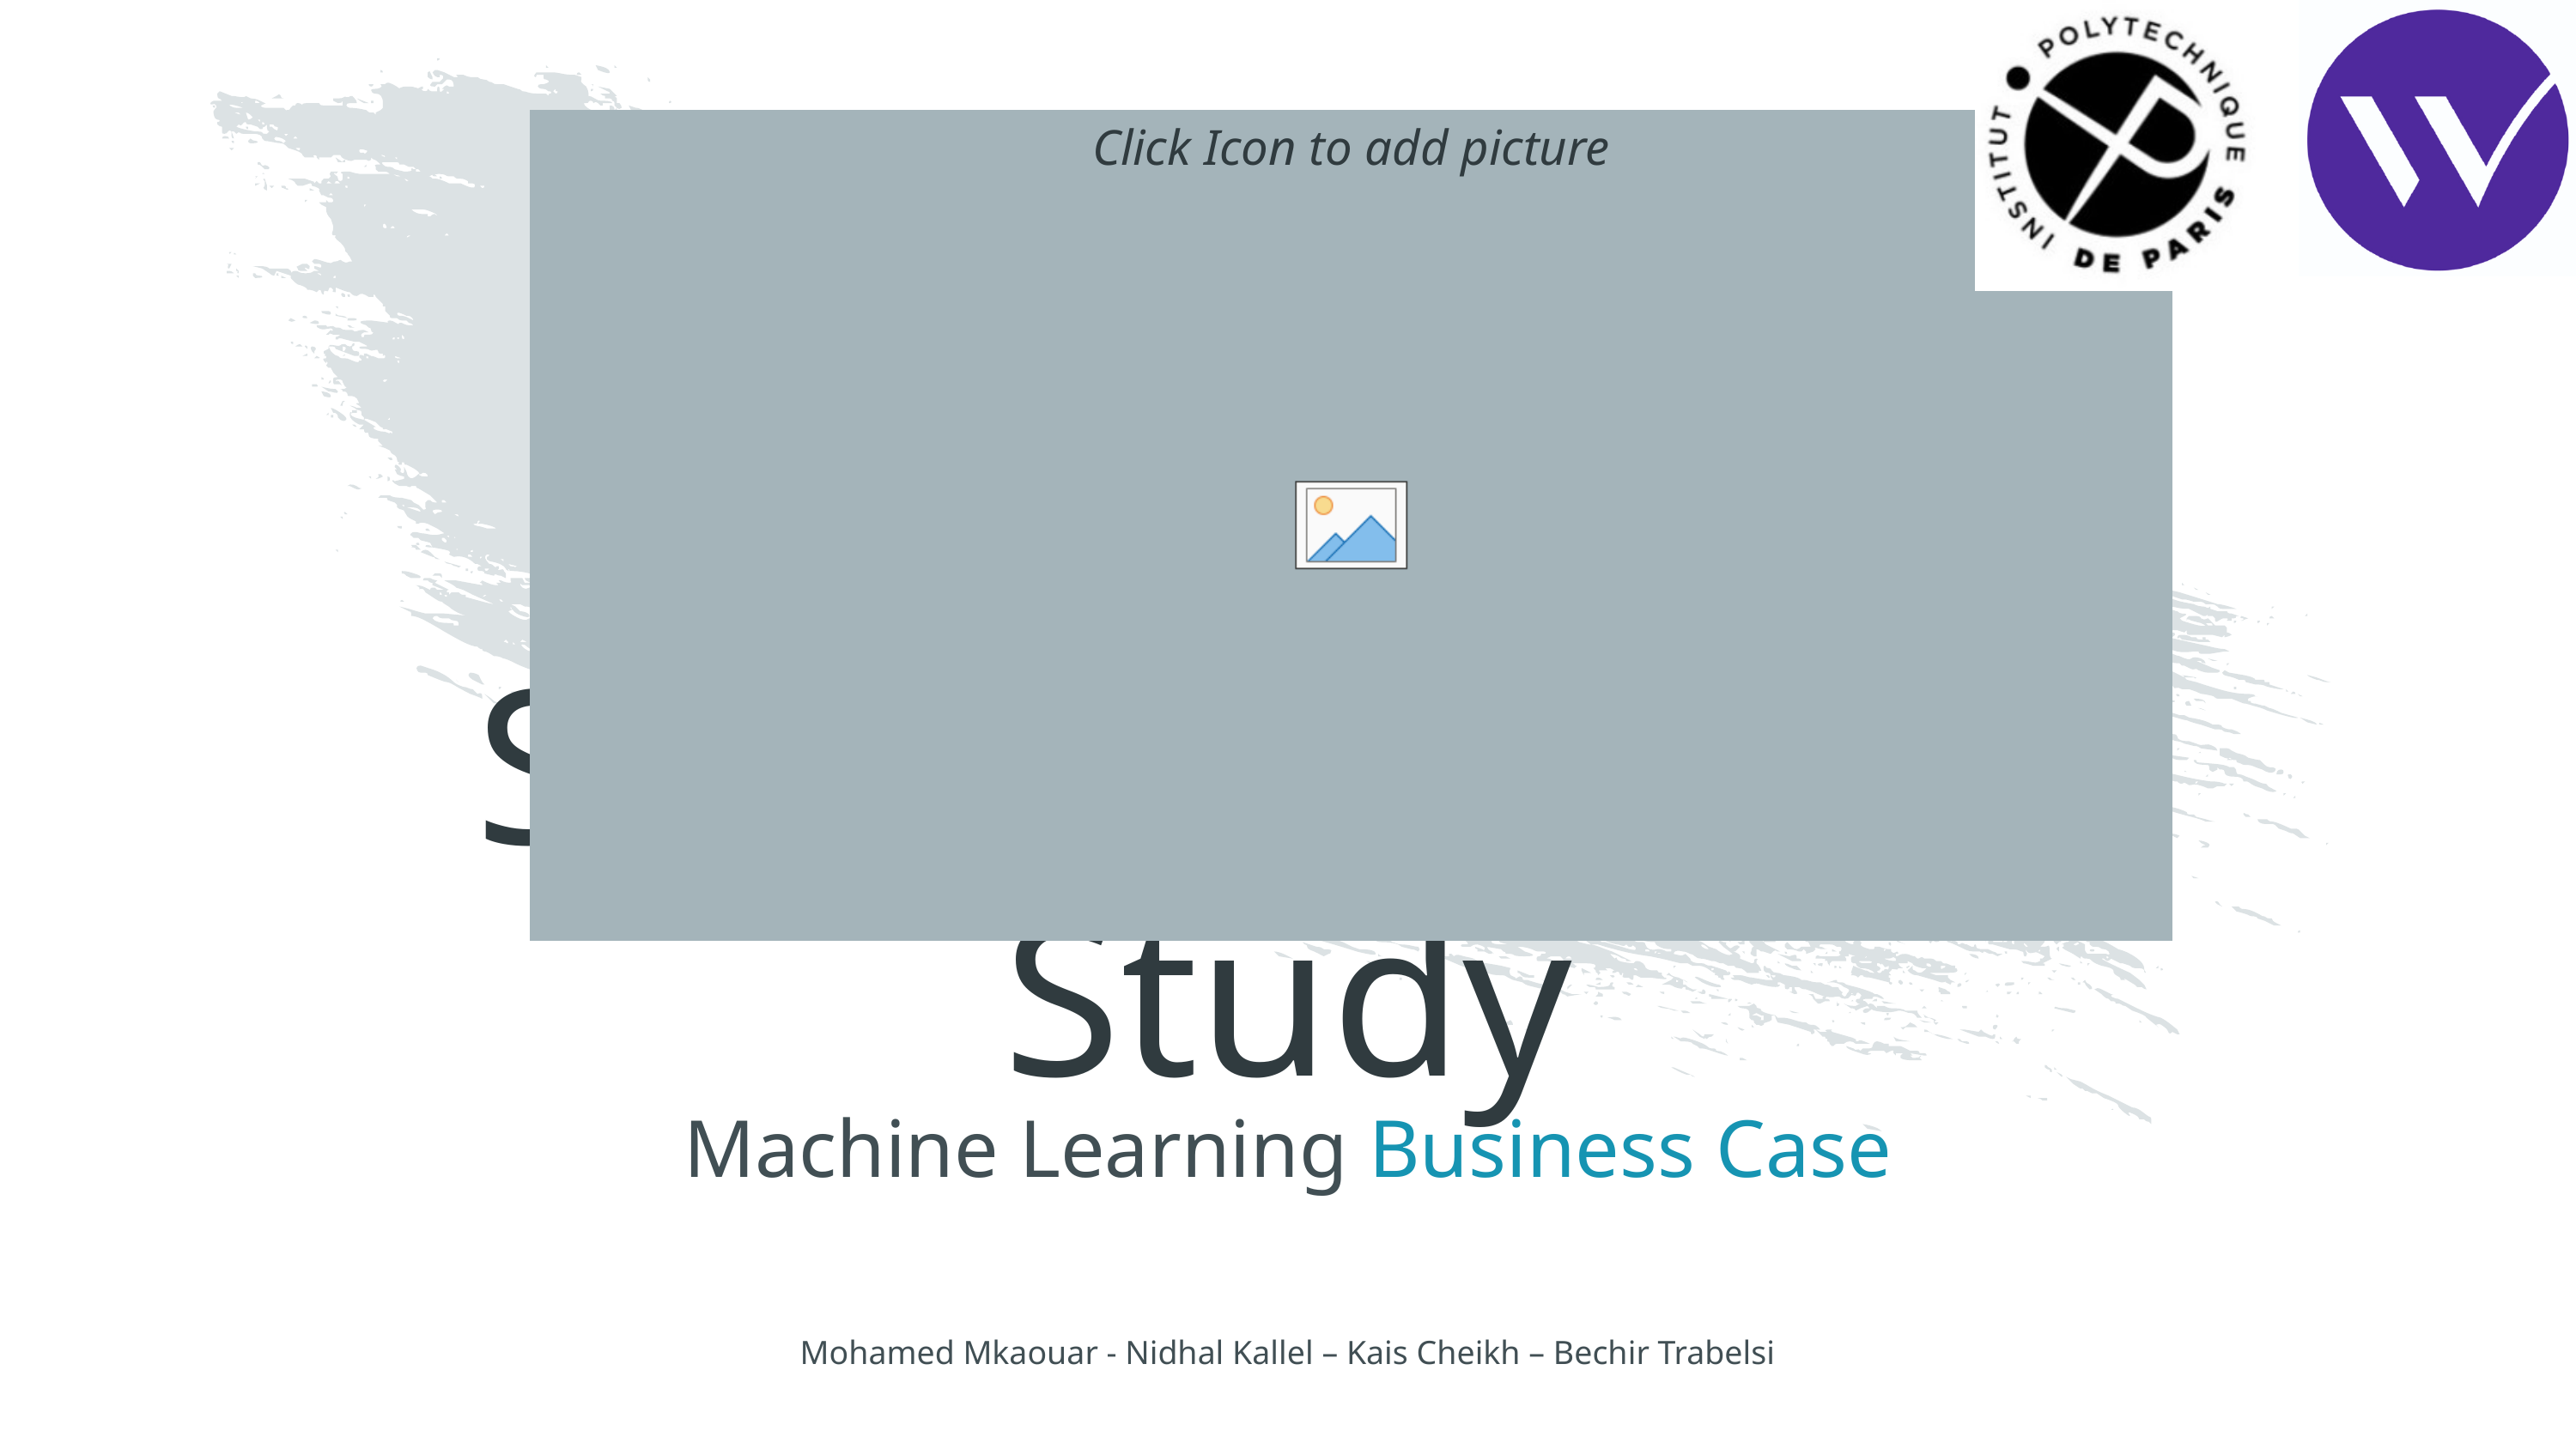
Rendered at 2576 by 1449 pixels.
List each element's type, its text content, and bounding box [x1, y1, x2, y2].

title Store sales Case Study [216, 862, 2360, 1092]
picture [530, 0, 2267, 942]
list Machine Learning Business Case [216, 1092, 2360, 1210]
list Mohamed Mkaouar - Nidhal Kallel – Kais Cheikh – Bechir Trabelsi [216, 1232, 2360, 1378]
picture [2299, 0, 2576, 277]
